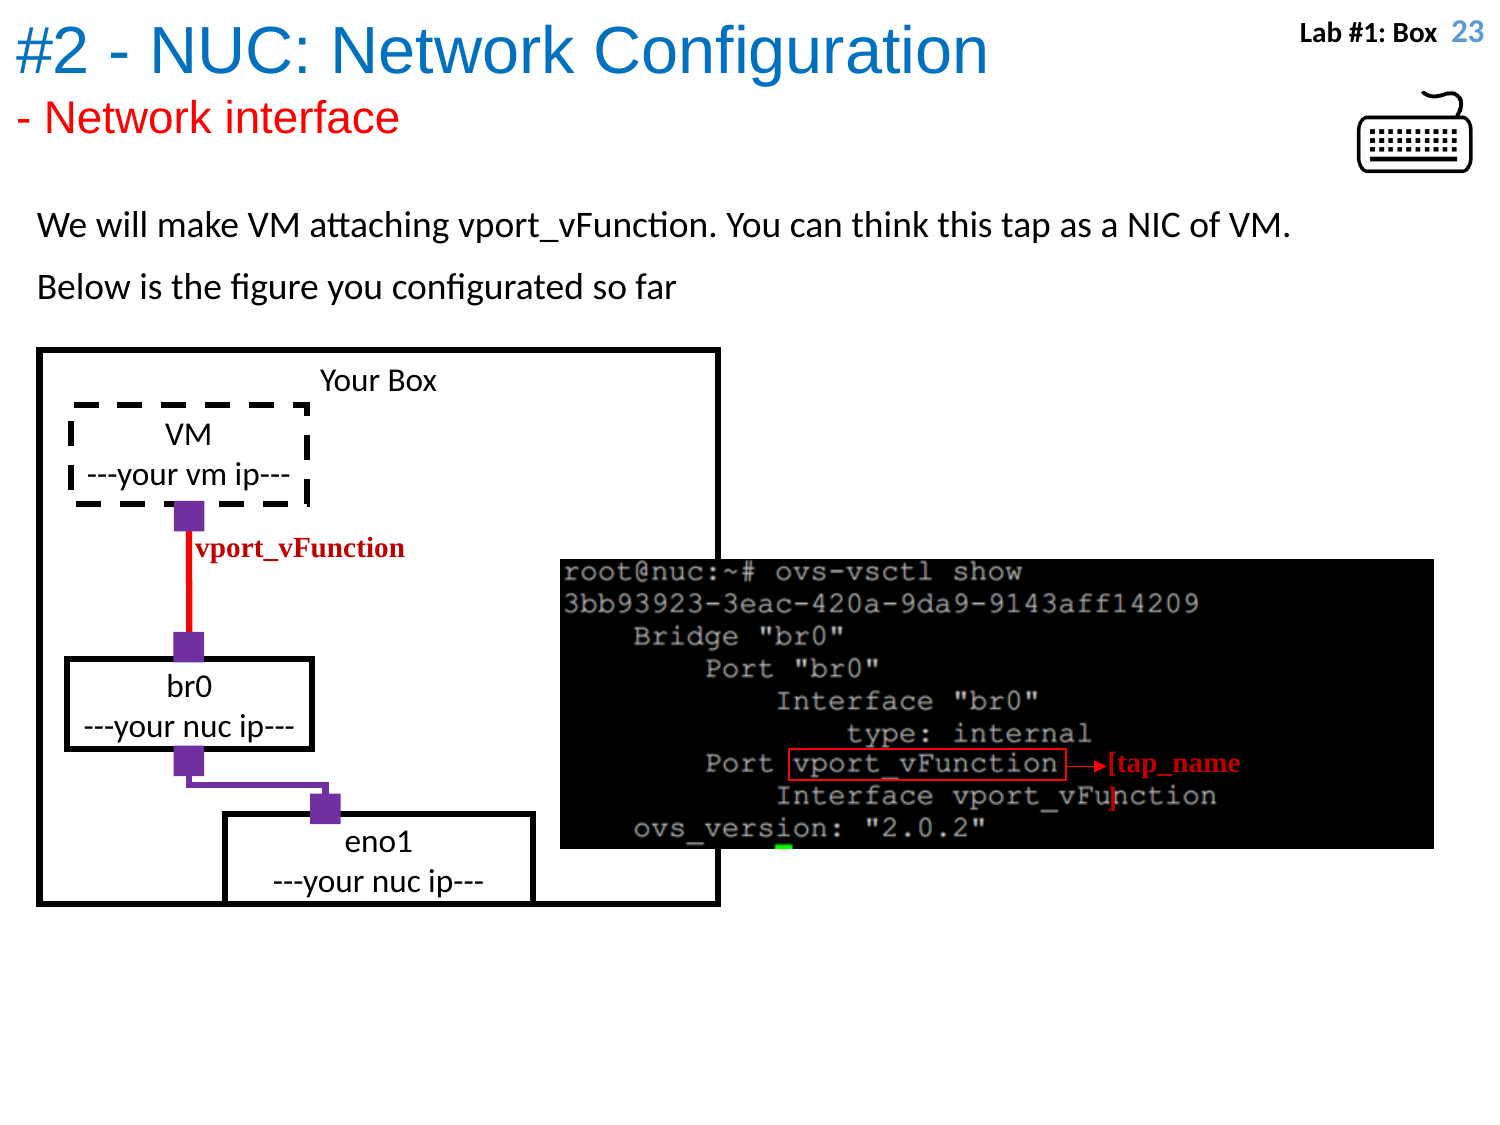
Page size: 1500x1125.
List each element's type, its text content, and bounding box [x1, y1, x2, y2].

text_box #2 - NUC: Network Configuration - Network interface [1, 0, 1203, 150]
slide_number Lab #1: Box 23 [1162, 0, 1500, 60]
text_box We will make VM attaching vport_vFunction. You can think this tap as a NIC of VM. [22, 192, 1434, 253]
picture [560, 559, 1434, 849]
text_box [39, 350, 718, 905]
text_box Below is the figure you configurated so far [22, 254, 1434, 315]
picture [1327, 48, 1500, 221]
